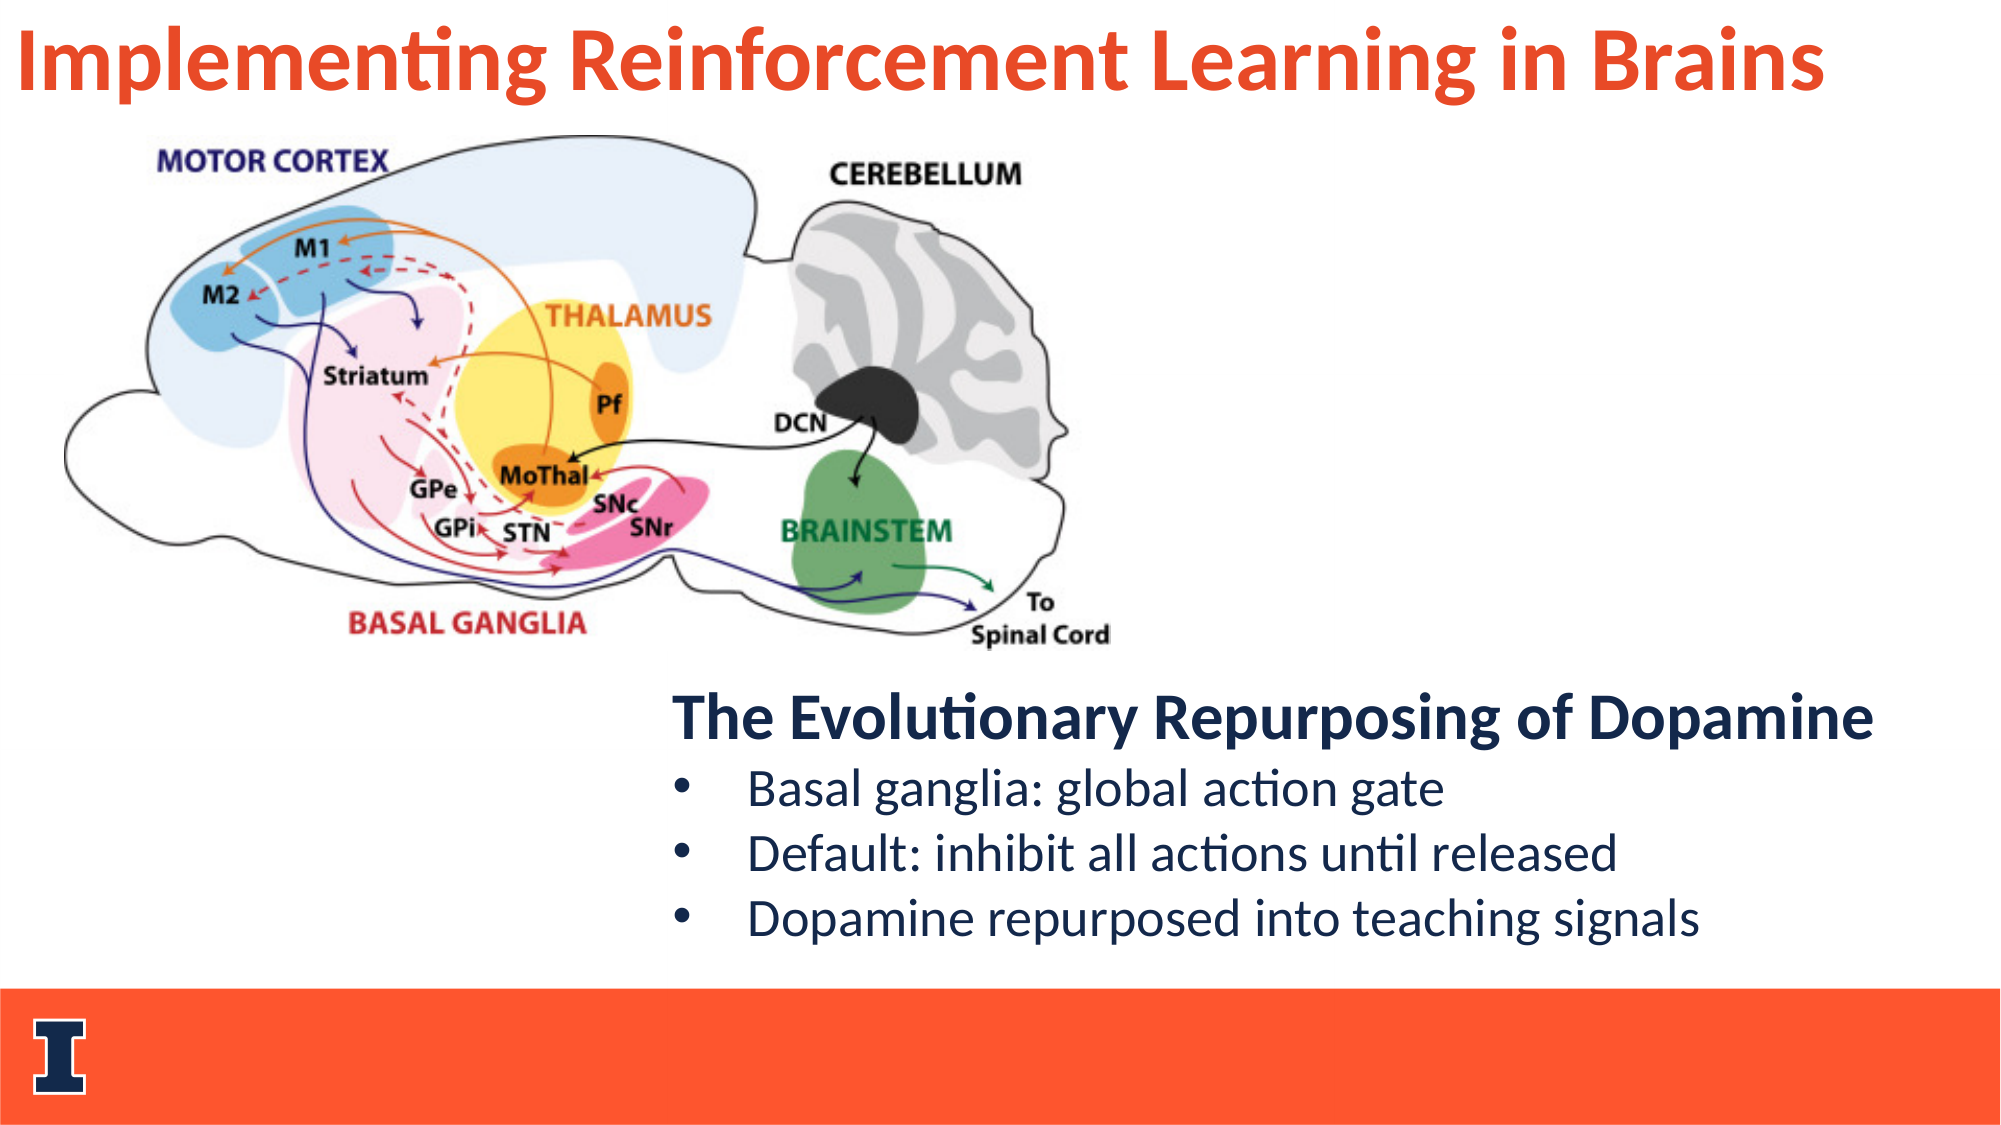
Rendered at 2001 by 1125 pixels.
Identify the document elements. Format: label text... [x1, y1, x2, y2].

text_box The Evolutionary Repurposing of Dopamine Basal ganglia: global action gate Default: inhibit all actions until released Dopamine repurposed into teaching signals [657, 665, 1913, 955]
picture [0, 0, 2001, 1125]
text_box Implementing Reinforcement Learning in Brains [0, 0, 1884, 121]
